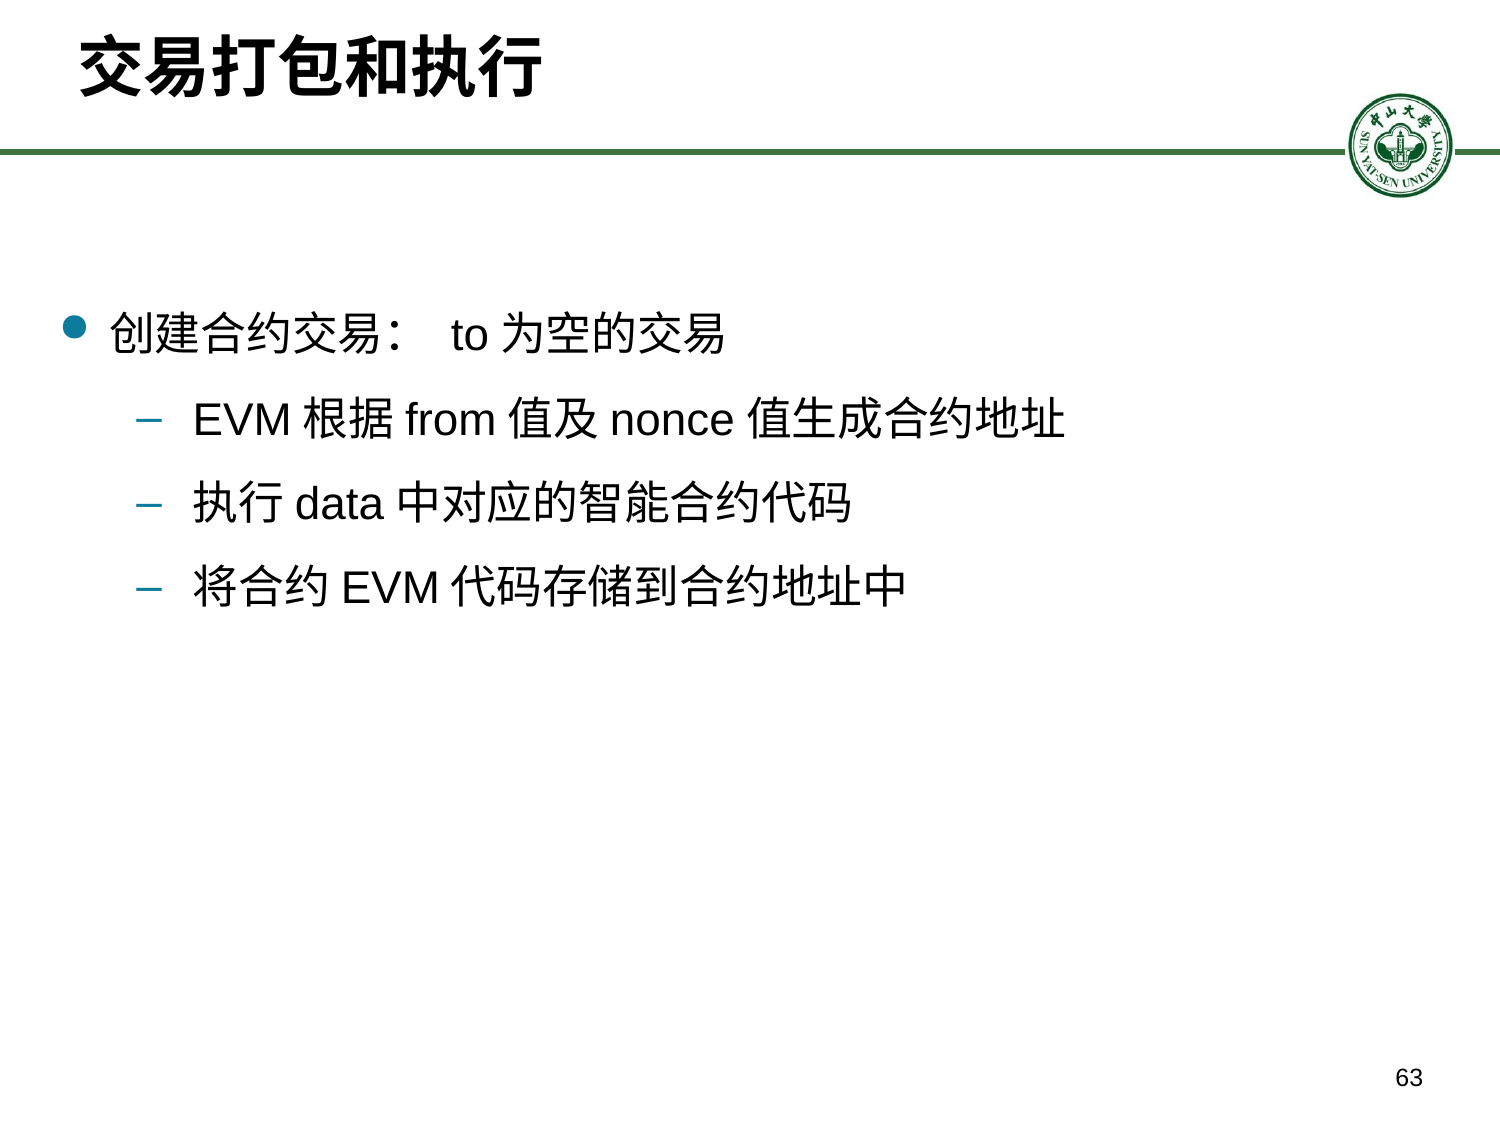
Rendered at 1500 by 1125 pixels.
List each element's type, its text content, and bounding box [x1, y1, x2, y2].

list 创建合约交易： to为空的交易 EVM根据from值及nonce值生成合约地址 执行data中对应的智能合约代码 将合约EVM代码存储到合约地址中 [46, 281, 1421, 878]
picture [1345, 90, 1455, 200]
title 交易打包和执行 [62, 24, 1421, 113]
